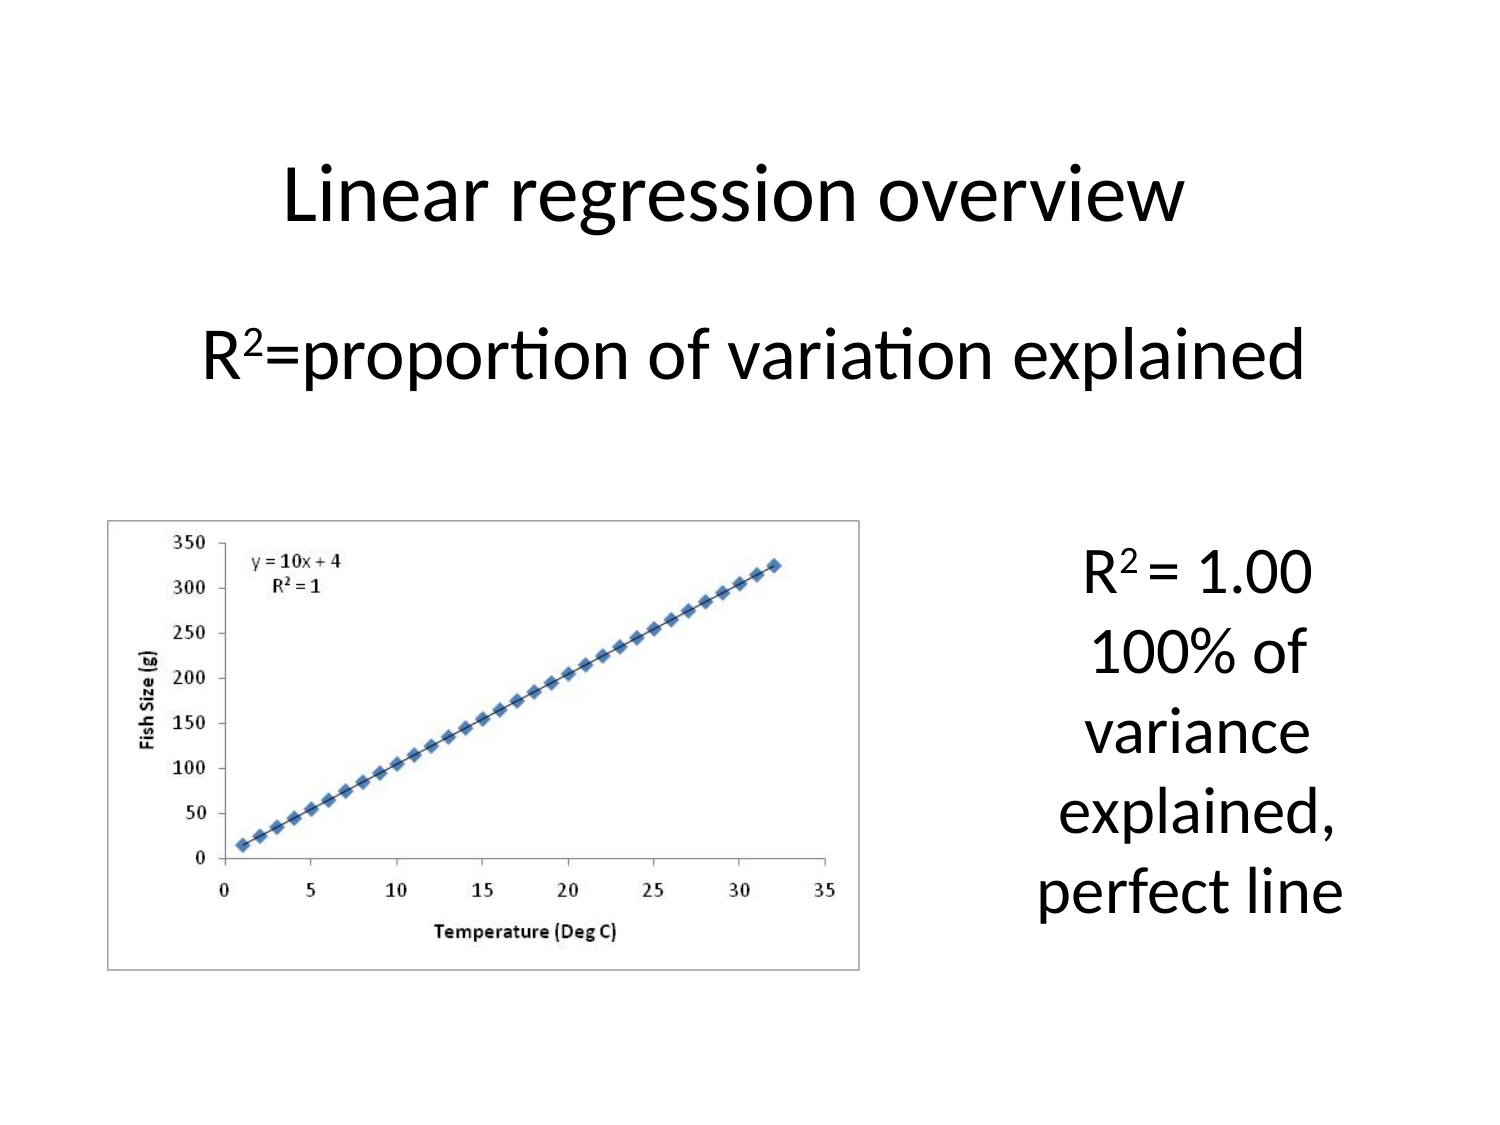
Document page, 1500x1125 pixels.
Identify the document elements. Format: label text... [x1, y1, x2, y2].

text_box Linear regression overview [267, 131, 1238, 246]
picture [106, 519, 861, 973]
text_box R2 = 1.00 100% of variance explained, perfect line [976, 519, 1420, 934]
text_box R2=proportion of variation explained [77, 297, 1442, 402]
